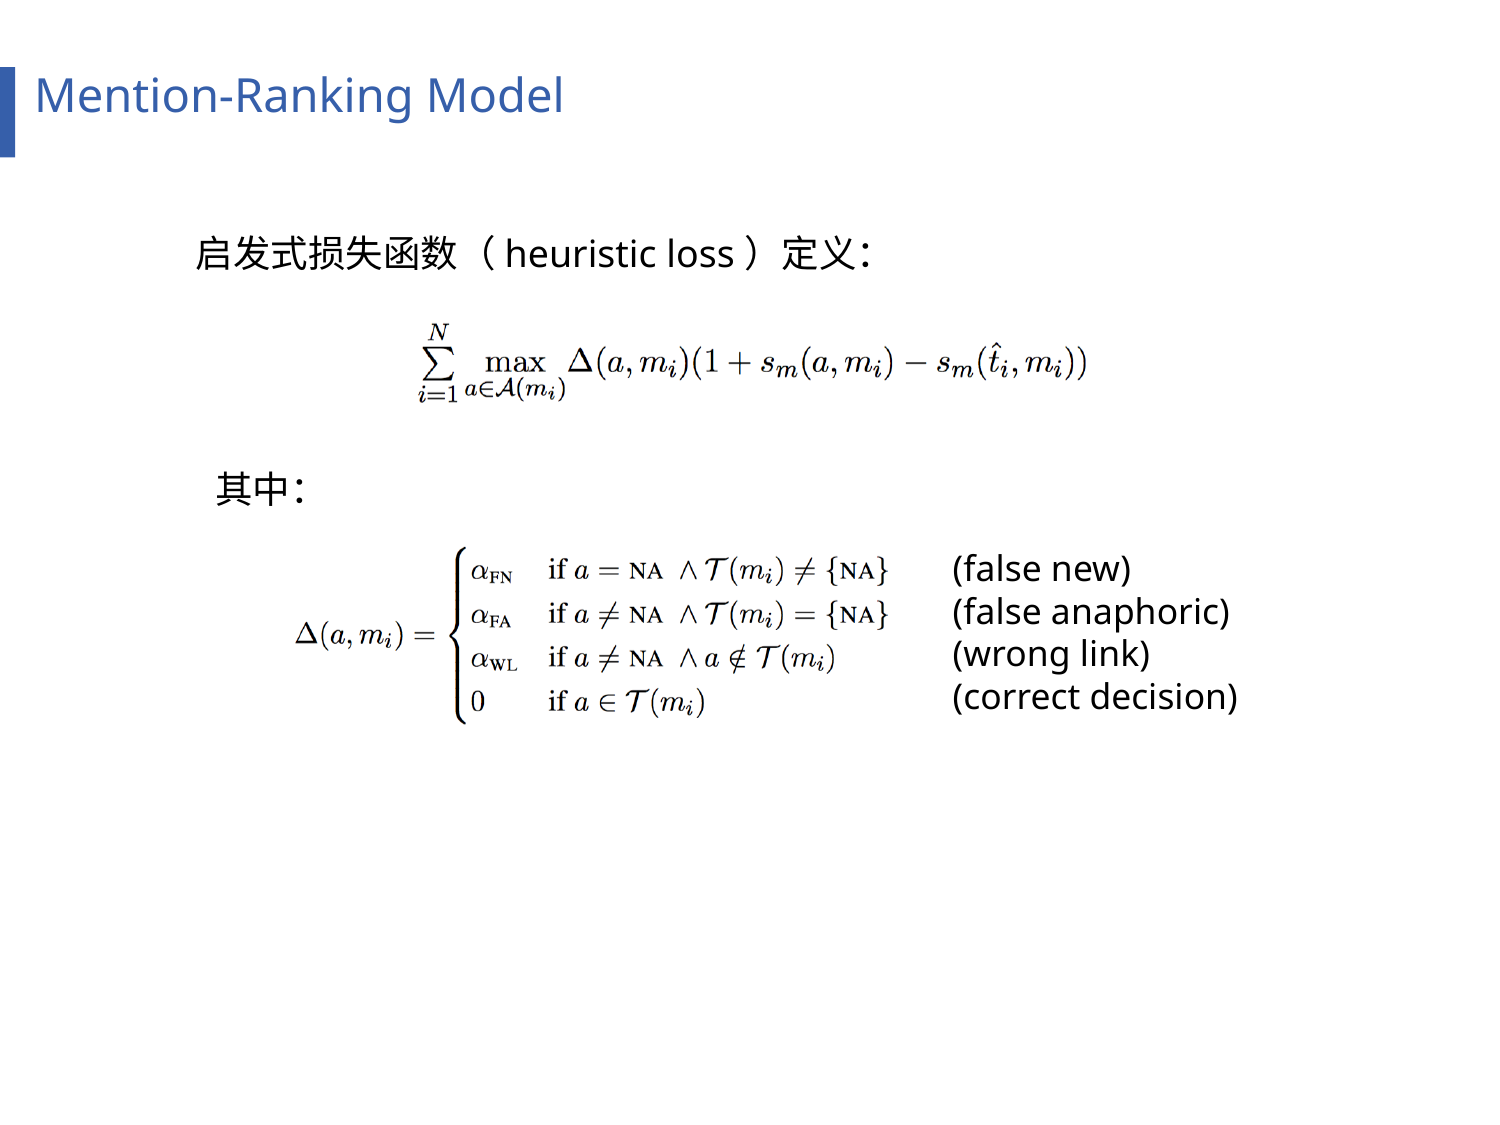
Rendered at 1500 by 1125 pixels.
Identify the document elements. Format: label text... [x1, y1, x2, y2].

picture [285, 525, 894, 735]
text_box (false new) (false anaphoric) (wrong link) (correct decision) [945, 539, 1246, 724]
picture [406, 308, 1094, 409]
text_box 其中： [207, 458, 336, 519]
text_box 启发式损失函数（heuristic loss）定义： [188, 223, 902, 283]
list Mention-Ranking Model [26, 63, 834, 134]
